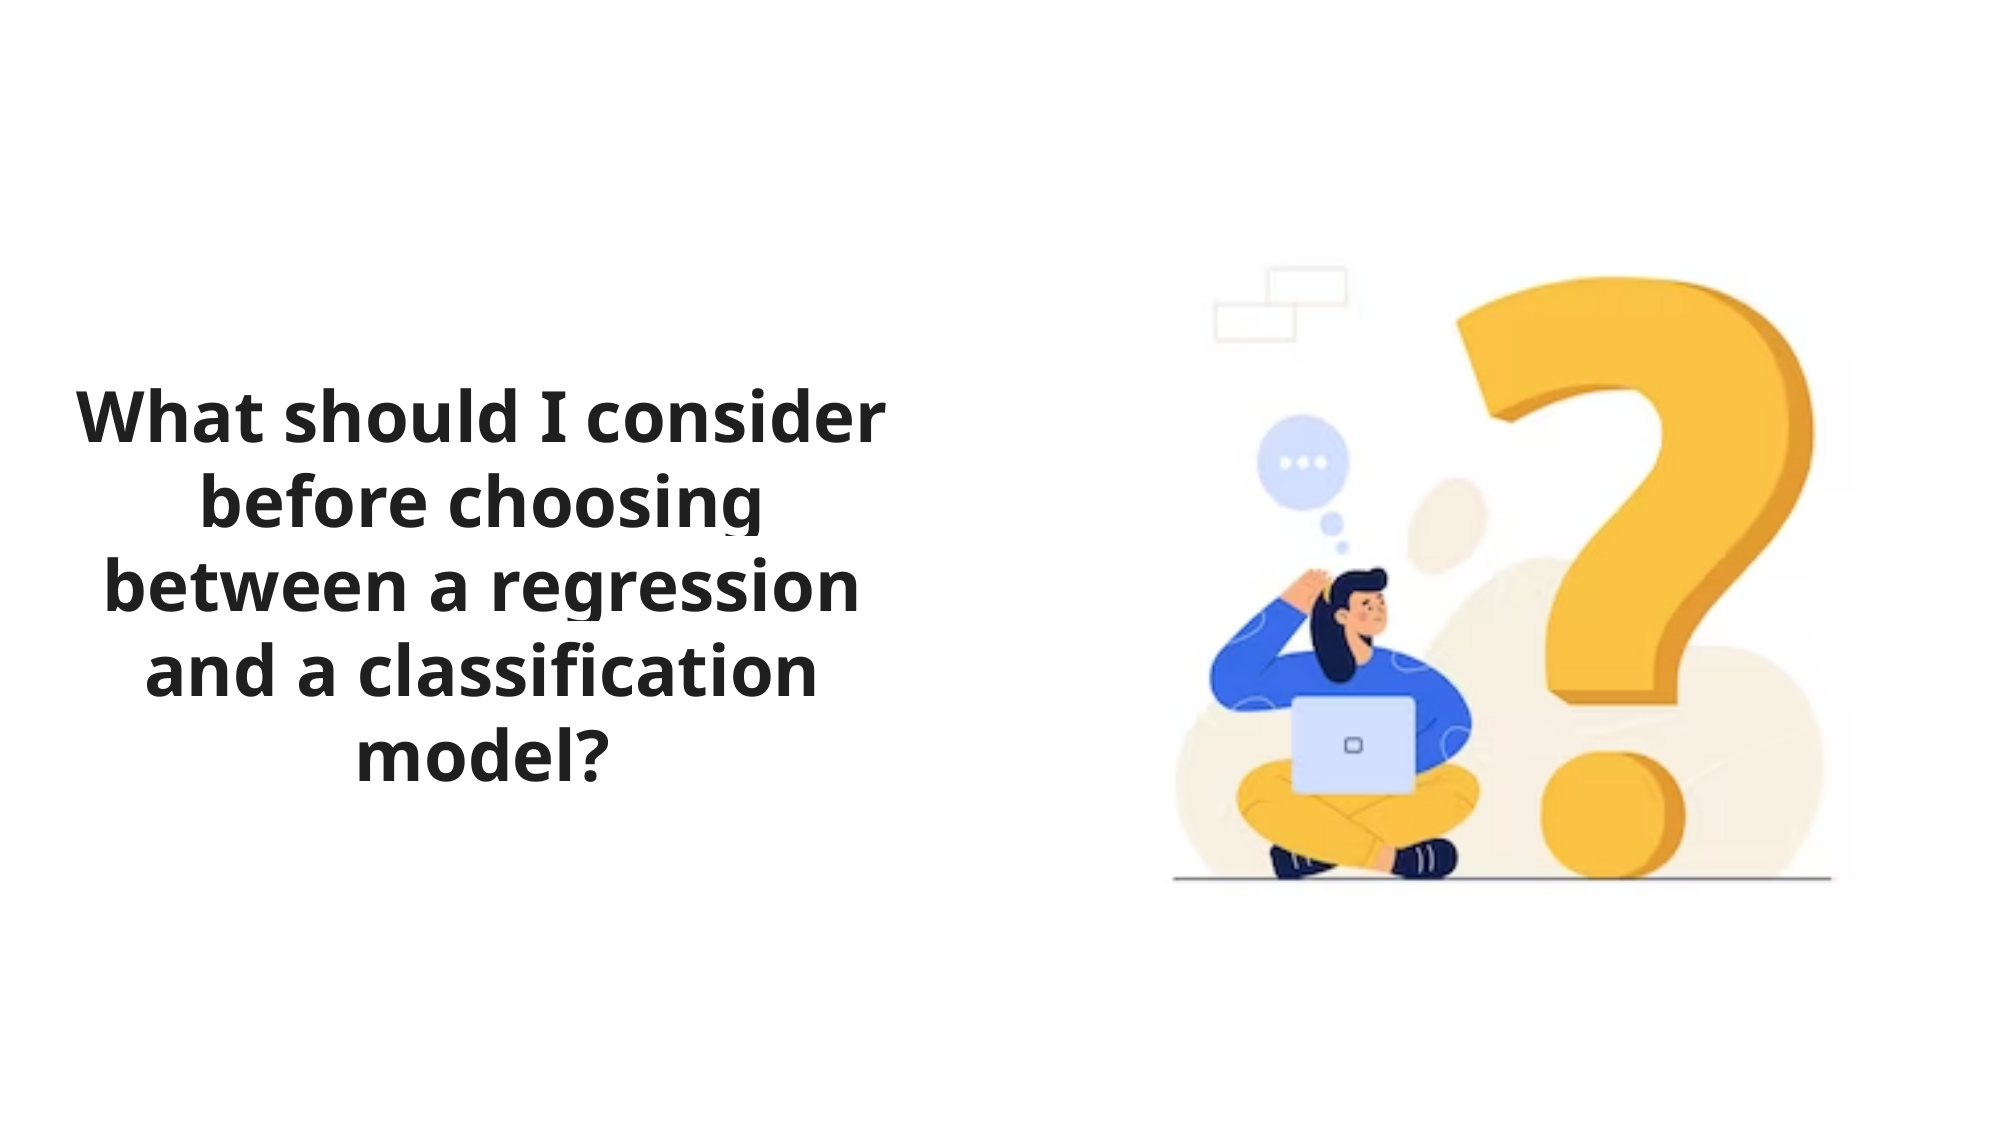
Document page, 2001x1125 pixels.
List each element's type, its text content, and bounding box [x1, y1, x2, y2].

text_box What should I consider before choosing between a regression and a classification model? [28, 356, 937, 769]
picture [1049, 96, 1943, 1027]
